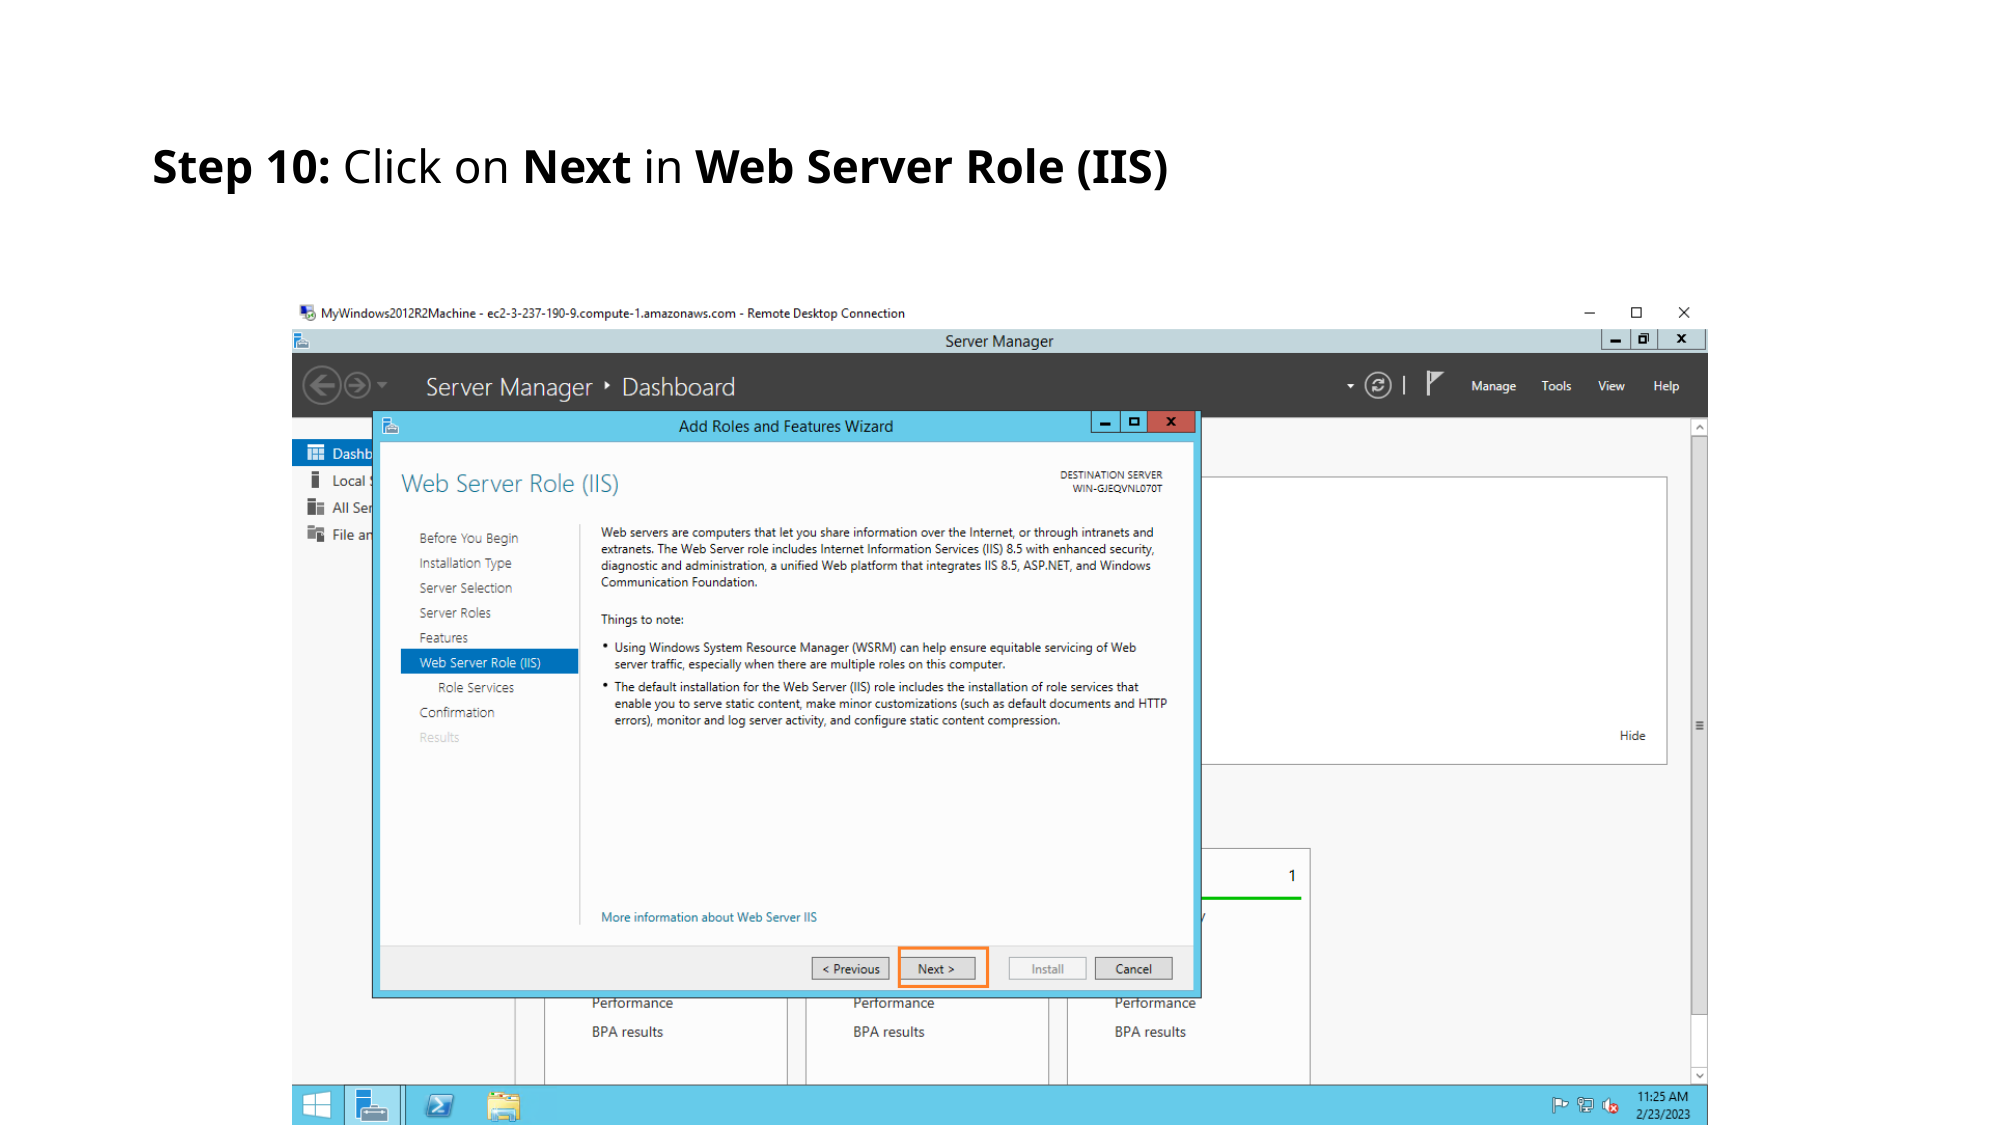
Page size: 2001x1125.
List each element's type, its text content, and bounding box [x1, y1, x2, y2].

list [292, 298, 1708, 1125]
title Step 10: Click on Next in Web Server Role (IIS) [137, 59, 1863, 278]
